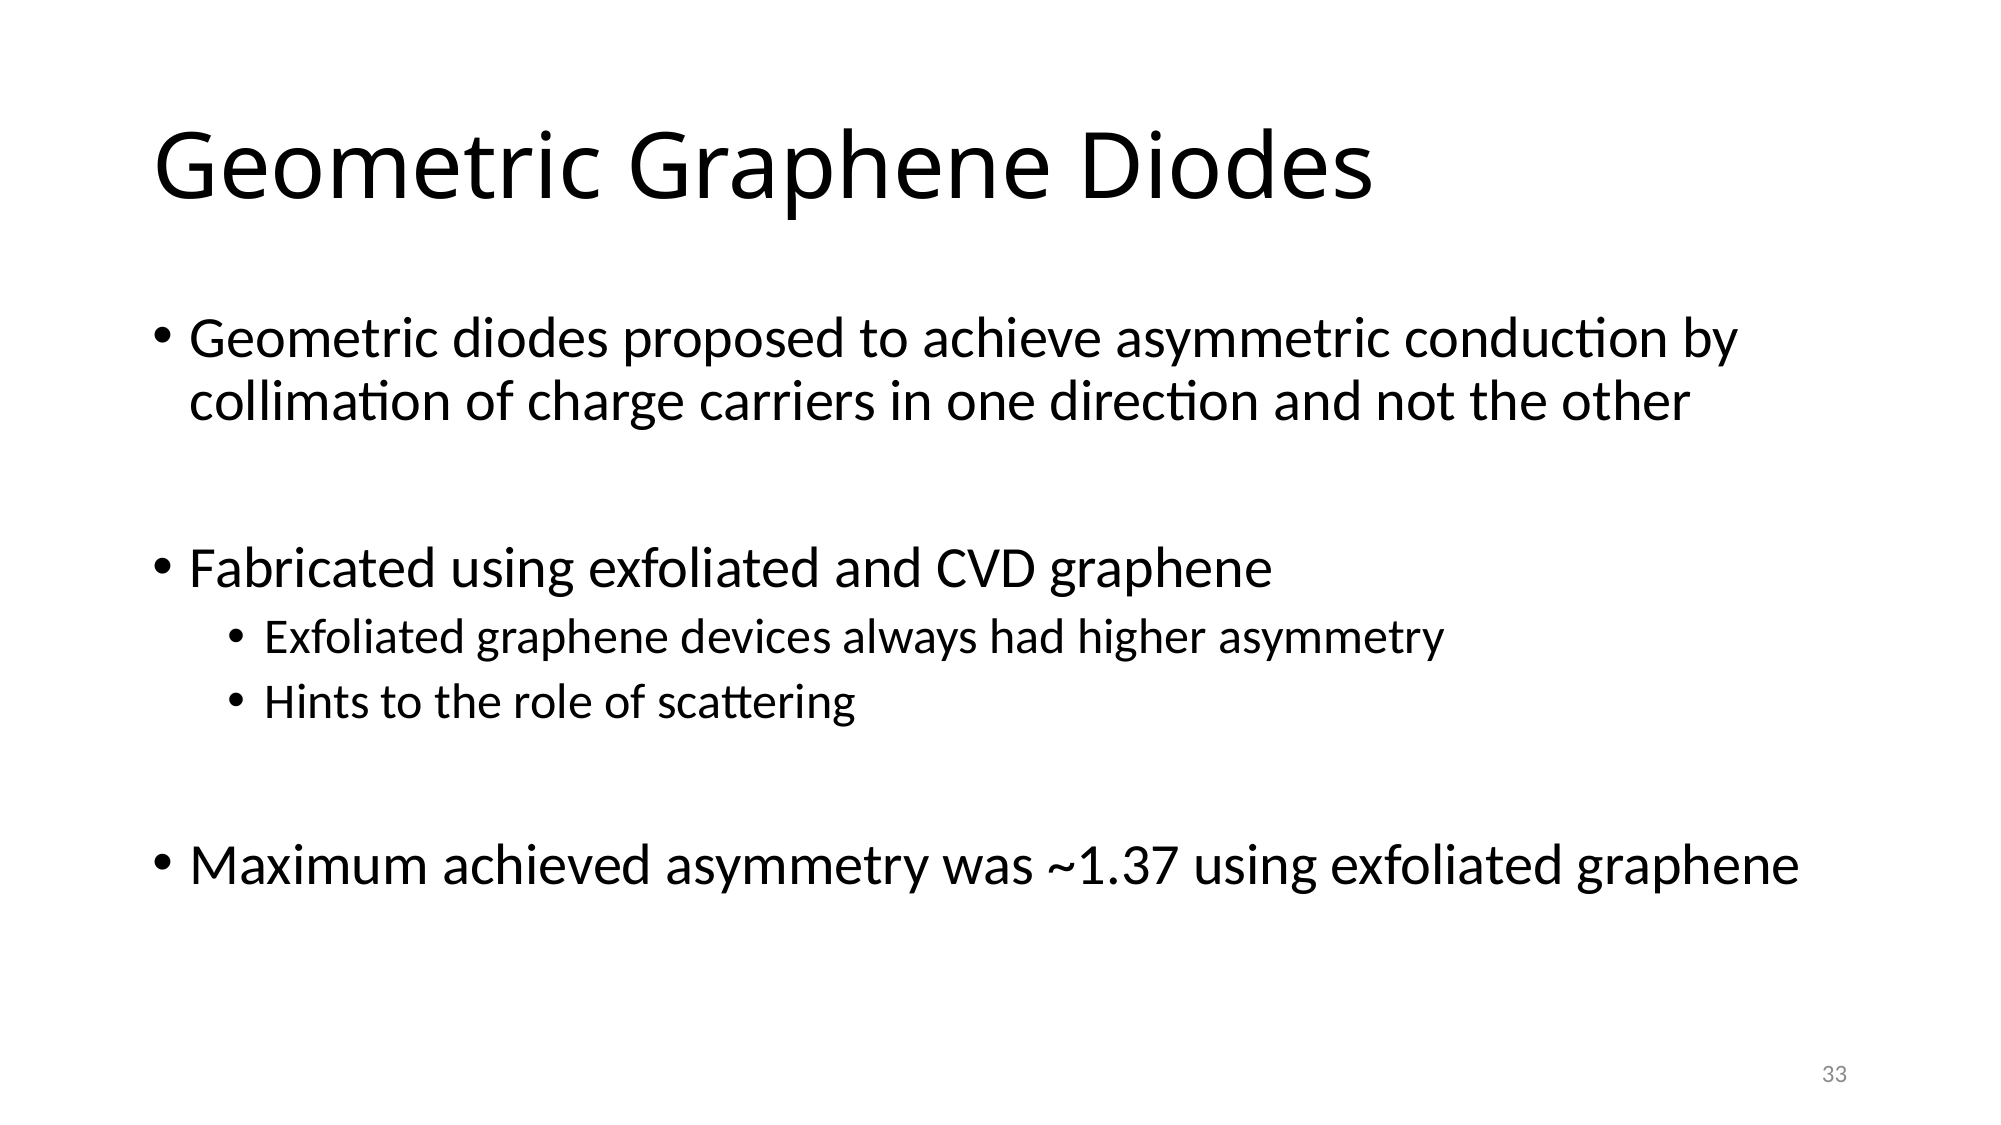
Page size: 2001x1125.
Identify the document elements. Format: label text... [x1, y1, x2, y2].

title Geometric Graphene Diodes [137, 59, 1863, 278]
list Geometric diodes proposed to achieve asymmetric conduction by collimation of charge carriers in one direction and not the other Fabricated using exfoliated and CVD graphene Exfoliated graphene devices always had higher asymmetry Hints to the role of scattering Maximum achieved asymmetry was ~1.37 using exfoliated graphene [137, 299, 1863, 1014]
slide_number 33 [1412, 1042, 1863, 1103]
